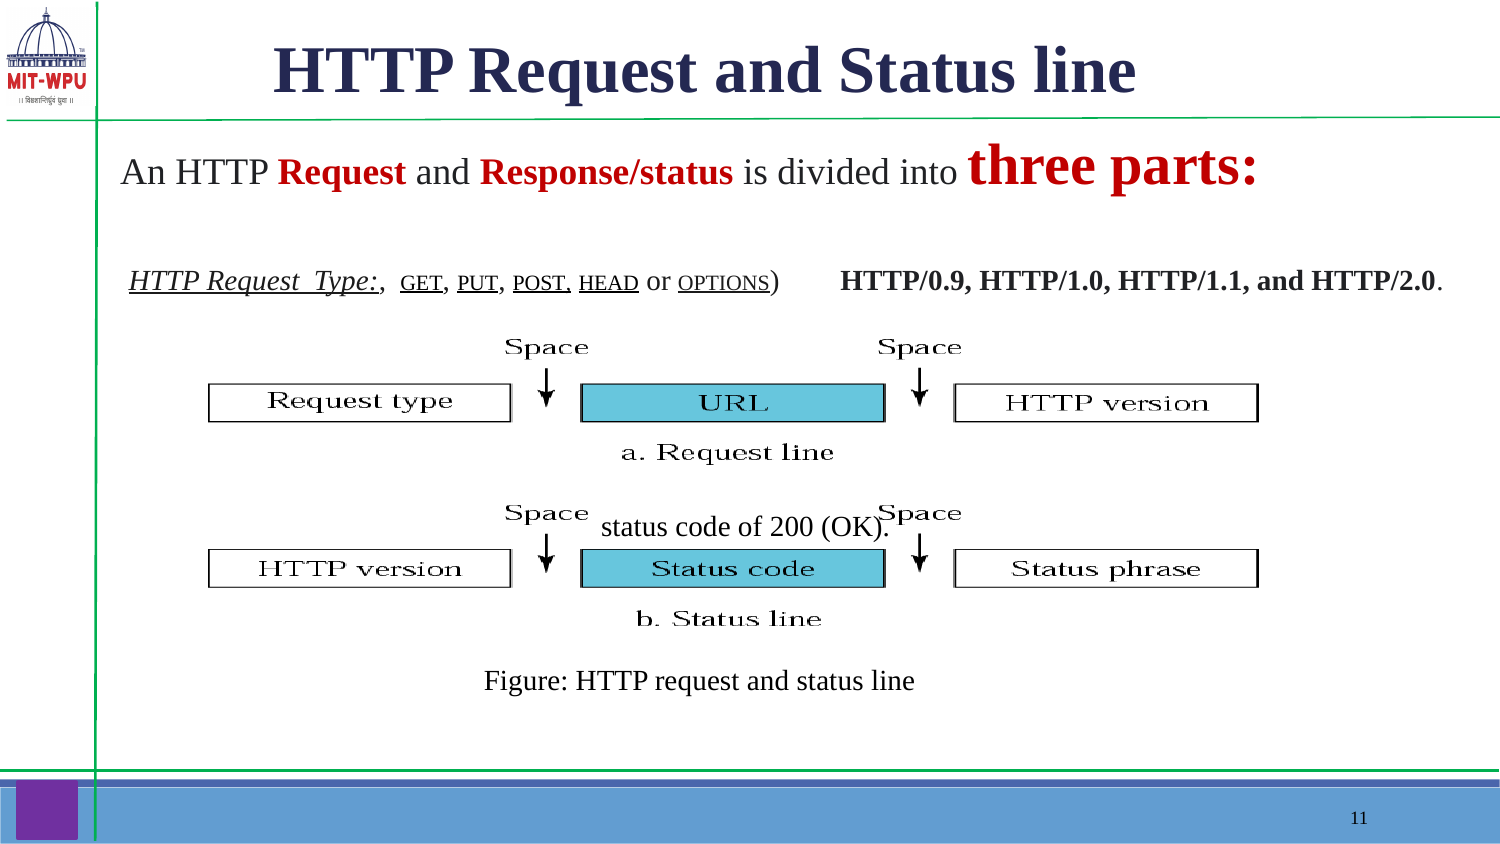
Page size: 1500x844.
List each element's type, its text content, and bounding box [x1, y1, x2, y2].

picture [6, 7, 96, 106]
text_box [102, 116, 1500, 121]
text_box HTTP Request Type:, GET, PUT, POST, HEAD or OPTIONS) [113, 253, 809, 304]
text_box An HTTP Request and Response/status is divided into three parts: [105, 130, 1288, 204]
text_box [6, 116, 89, 121]
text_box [94, 780, 98, 842]
text_box HTTP/0.9, HTTP/1.0, HTTP/1.1, and HTTP/2.0. [825, 253, 1476, 304]
slide_number ‹#› [1218, 794, 1380, 840]
picture [207, 334, 1259, 632]
title HTTP Request and Status line [262, 35, 1500, 112]
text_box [94, 111, 98, 770]
text_box [17, 782, 76, 839]
text_box Figure: HTTP request and status line [135, 645, 1265, 746]
